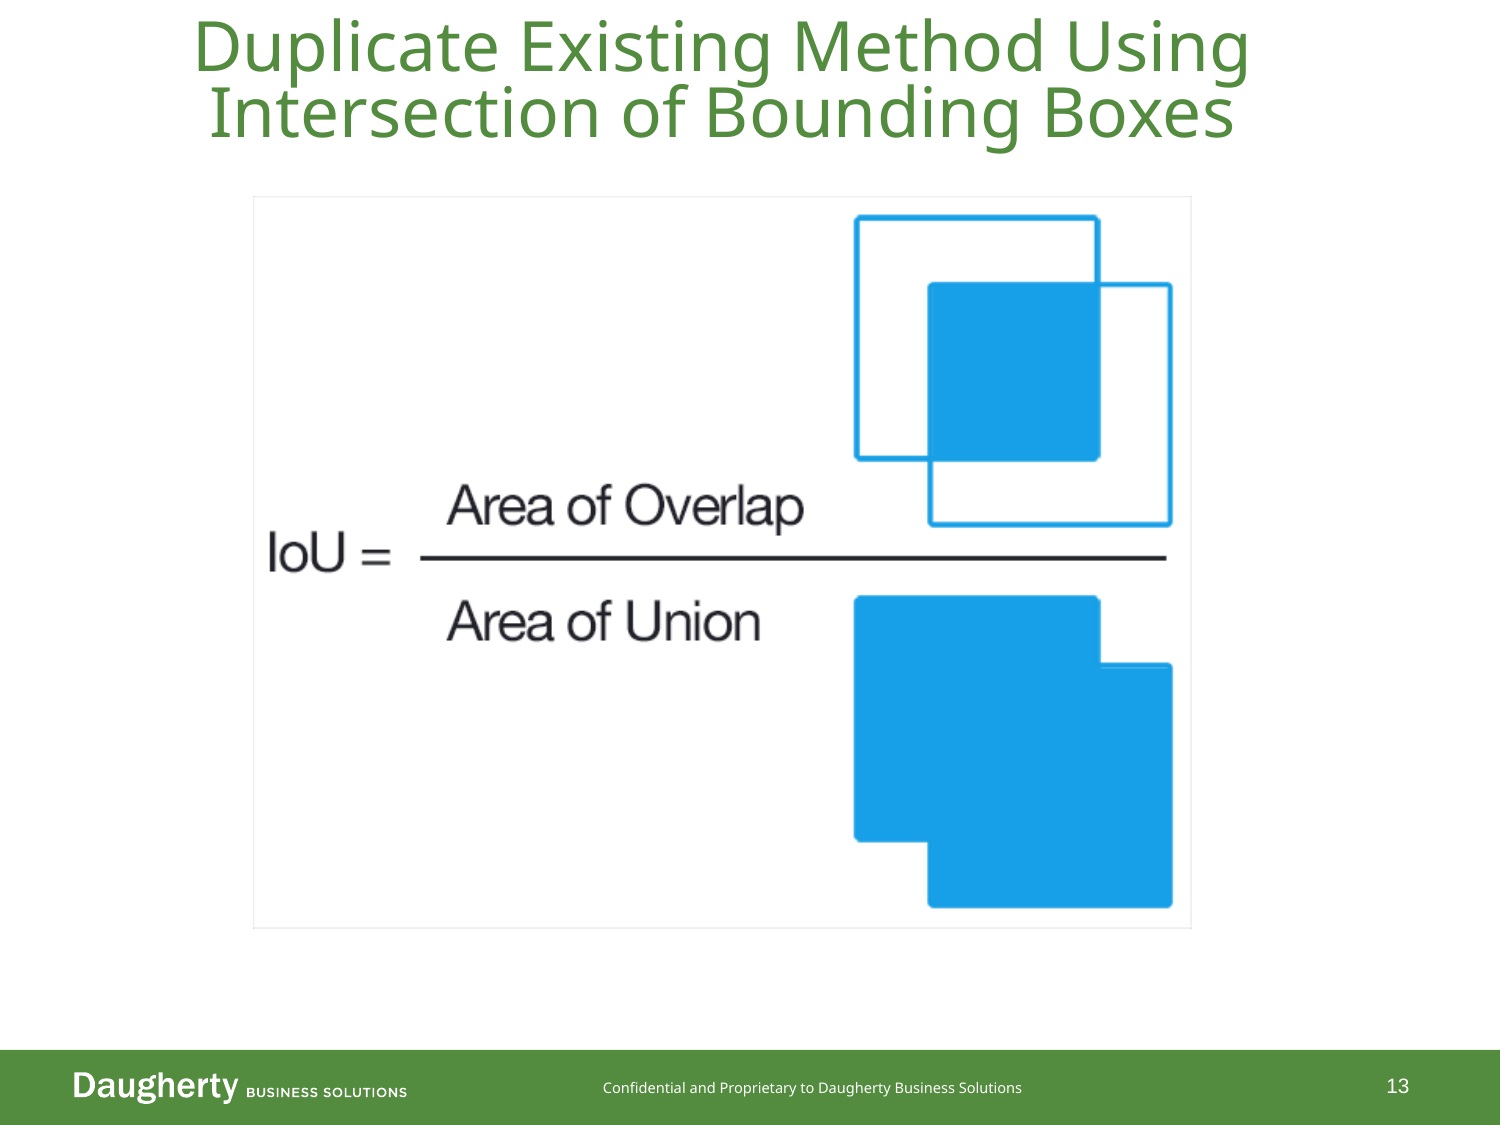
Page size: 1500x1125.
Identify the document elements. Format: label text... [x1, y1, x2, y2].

slide_number 13 [1355, 1055, 1425, 1116]
text_box Duplicate Existing Method Using Intersection of Bounding Boxes [46, 10, 1399, 170]
picture [253, 196, 1192, 929]
